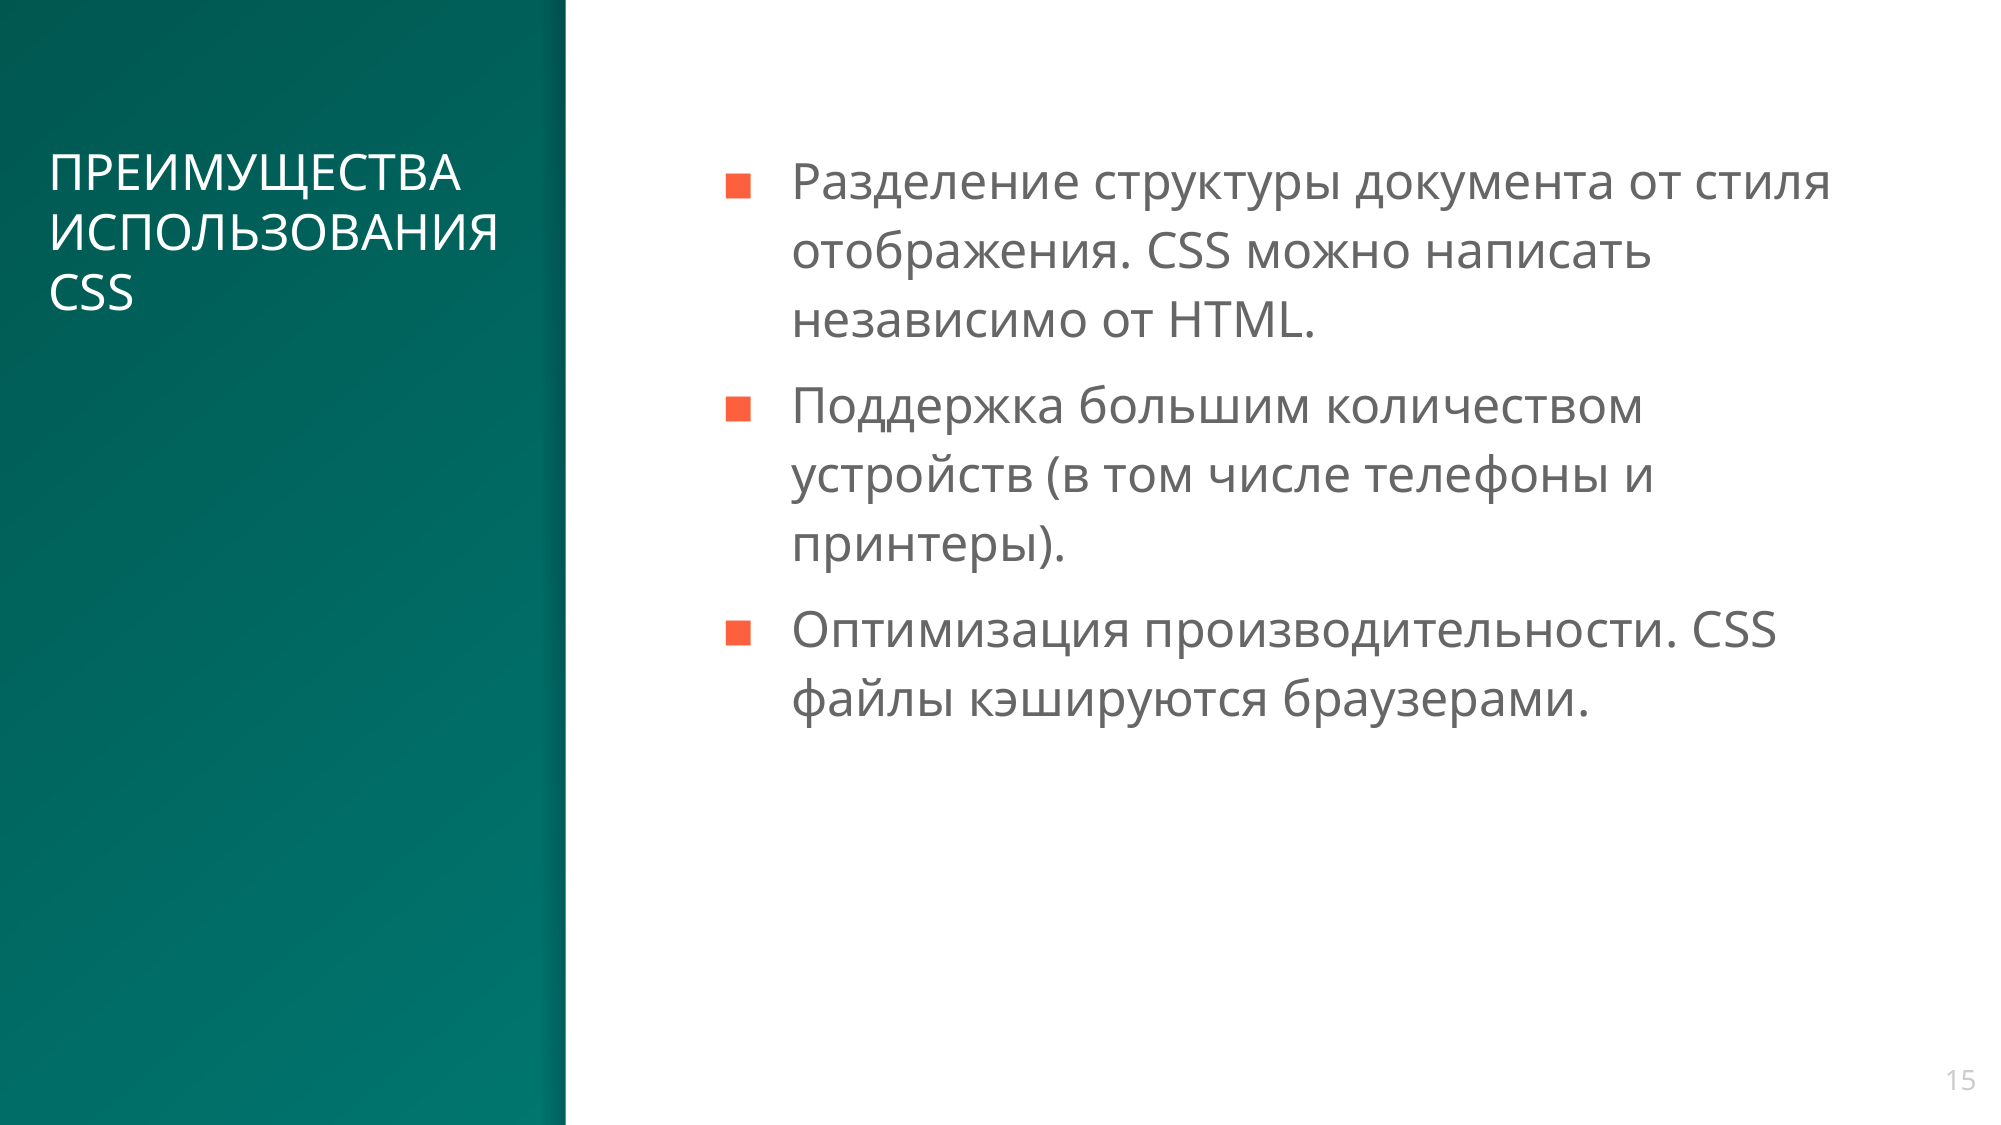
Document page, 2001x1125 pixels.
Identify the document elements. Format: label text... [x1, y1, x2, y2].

list Разделение структуры документа от стиля отображения. CSS можно написать независимо от HTML. Поддержка большим количеством устройств (в том числе телефоны и принтеры). Оптимизация производительности. CSS файлы кэшируются браузерами. [676, 125, 1900, 997]
title ПРЕИМУЩЕСТВА ИСПОЛЬЗОВАНИЯ CSS [33, 125, 539, 997]
slide_number 15 [1871, 1038, 1992, 1125]
